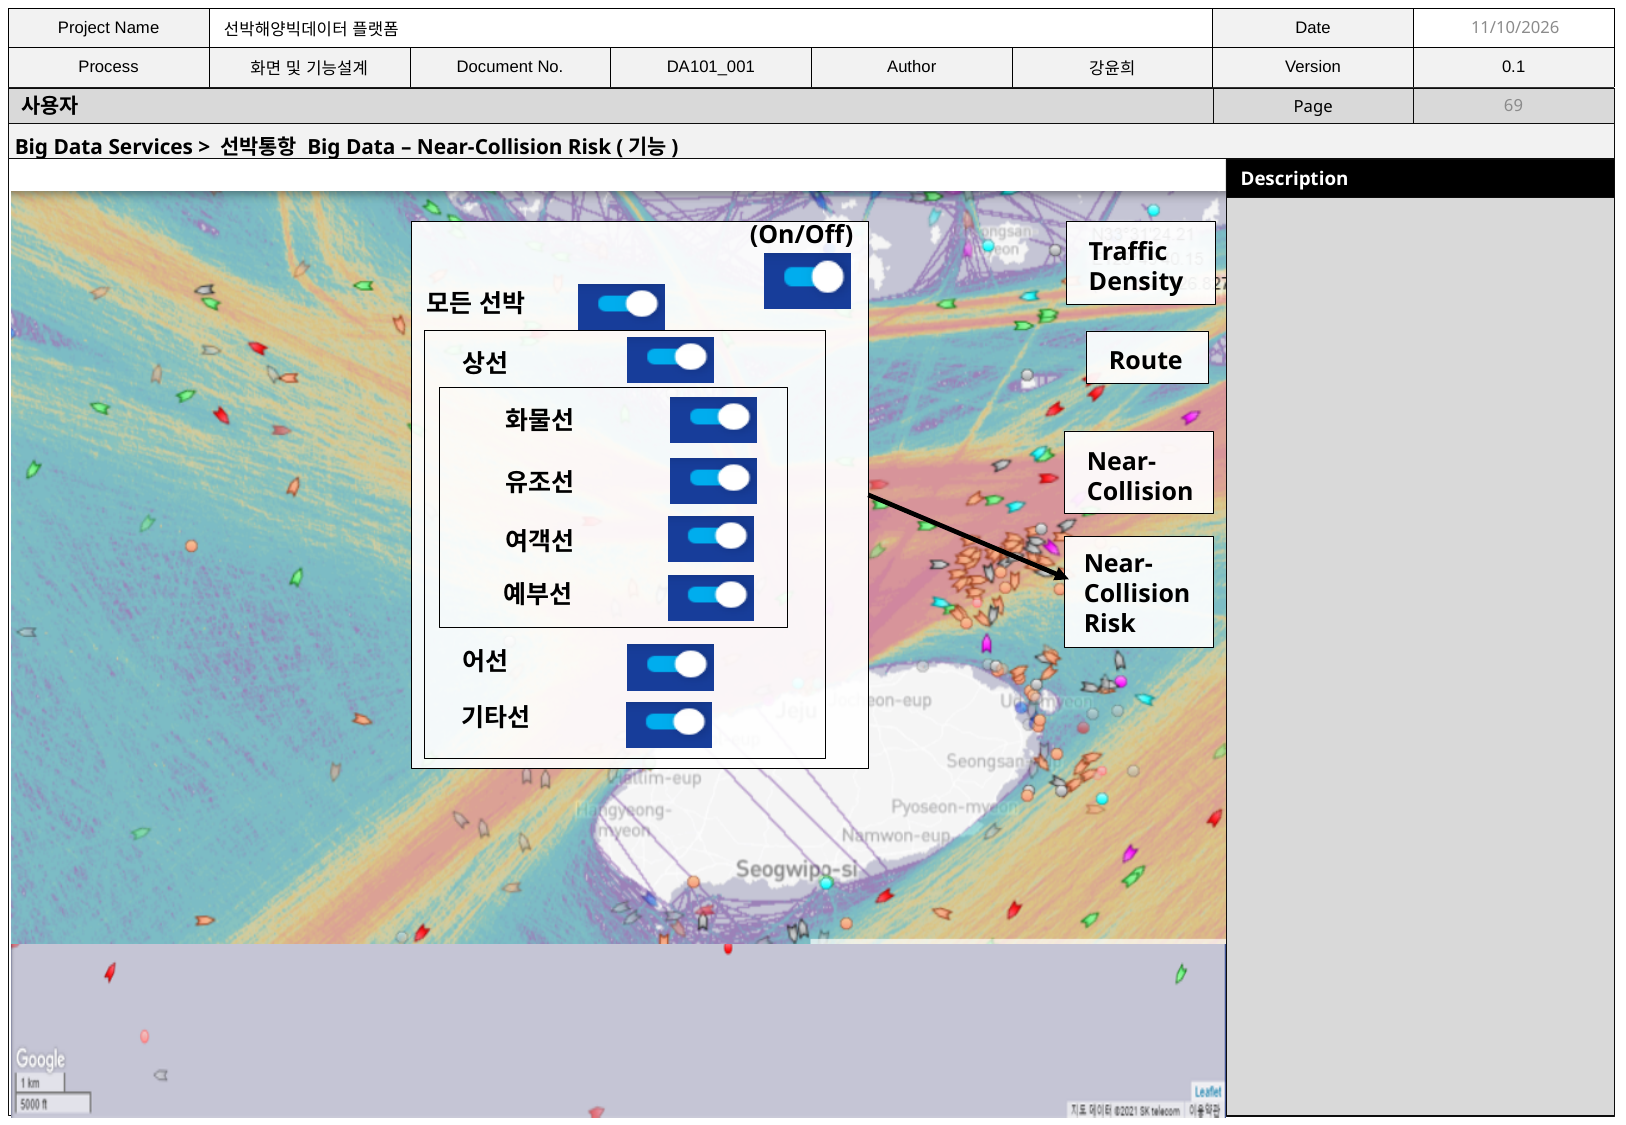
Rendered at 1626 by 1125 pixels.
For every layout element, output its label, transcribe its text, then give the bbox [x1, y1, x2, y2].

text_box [1063, 536, 1219, 648]
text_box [868, 494, 1070, 580]
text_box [1063, 430, 1222, 514]
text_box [1085, 330, 1209, 384]
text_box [1065, 221, 1224, 305]
slide_number 69 [1413, 88, 1614, 124]
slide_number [1414, 10, 1616, 46]
text_box 사용자 [7, 85, 233, 126]
text_box Big Data Services > 선박통항 Big Data – Near-Collision Risk (기능) [0, 126, 1333, 167]
picture [11, 191, 1226, 1118]
